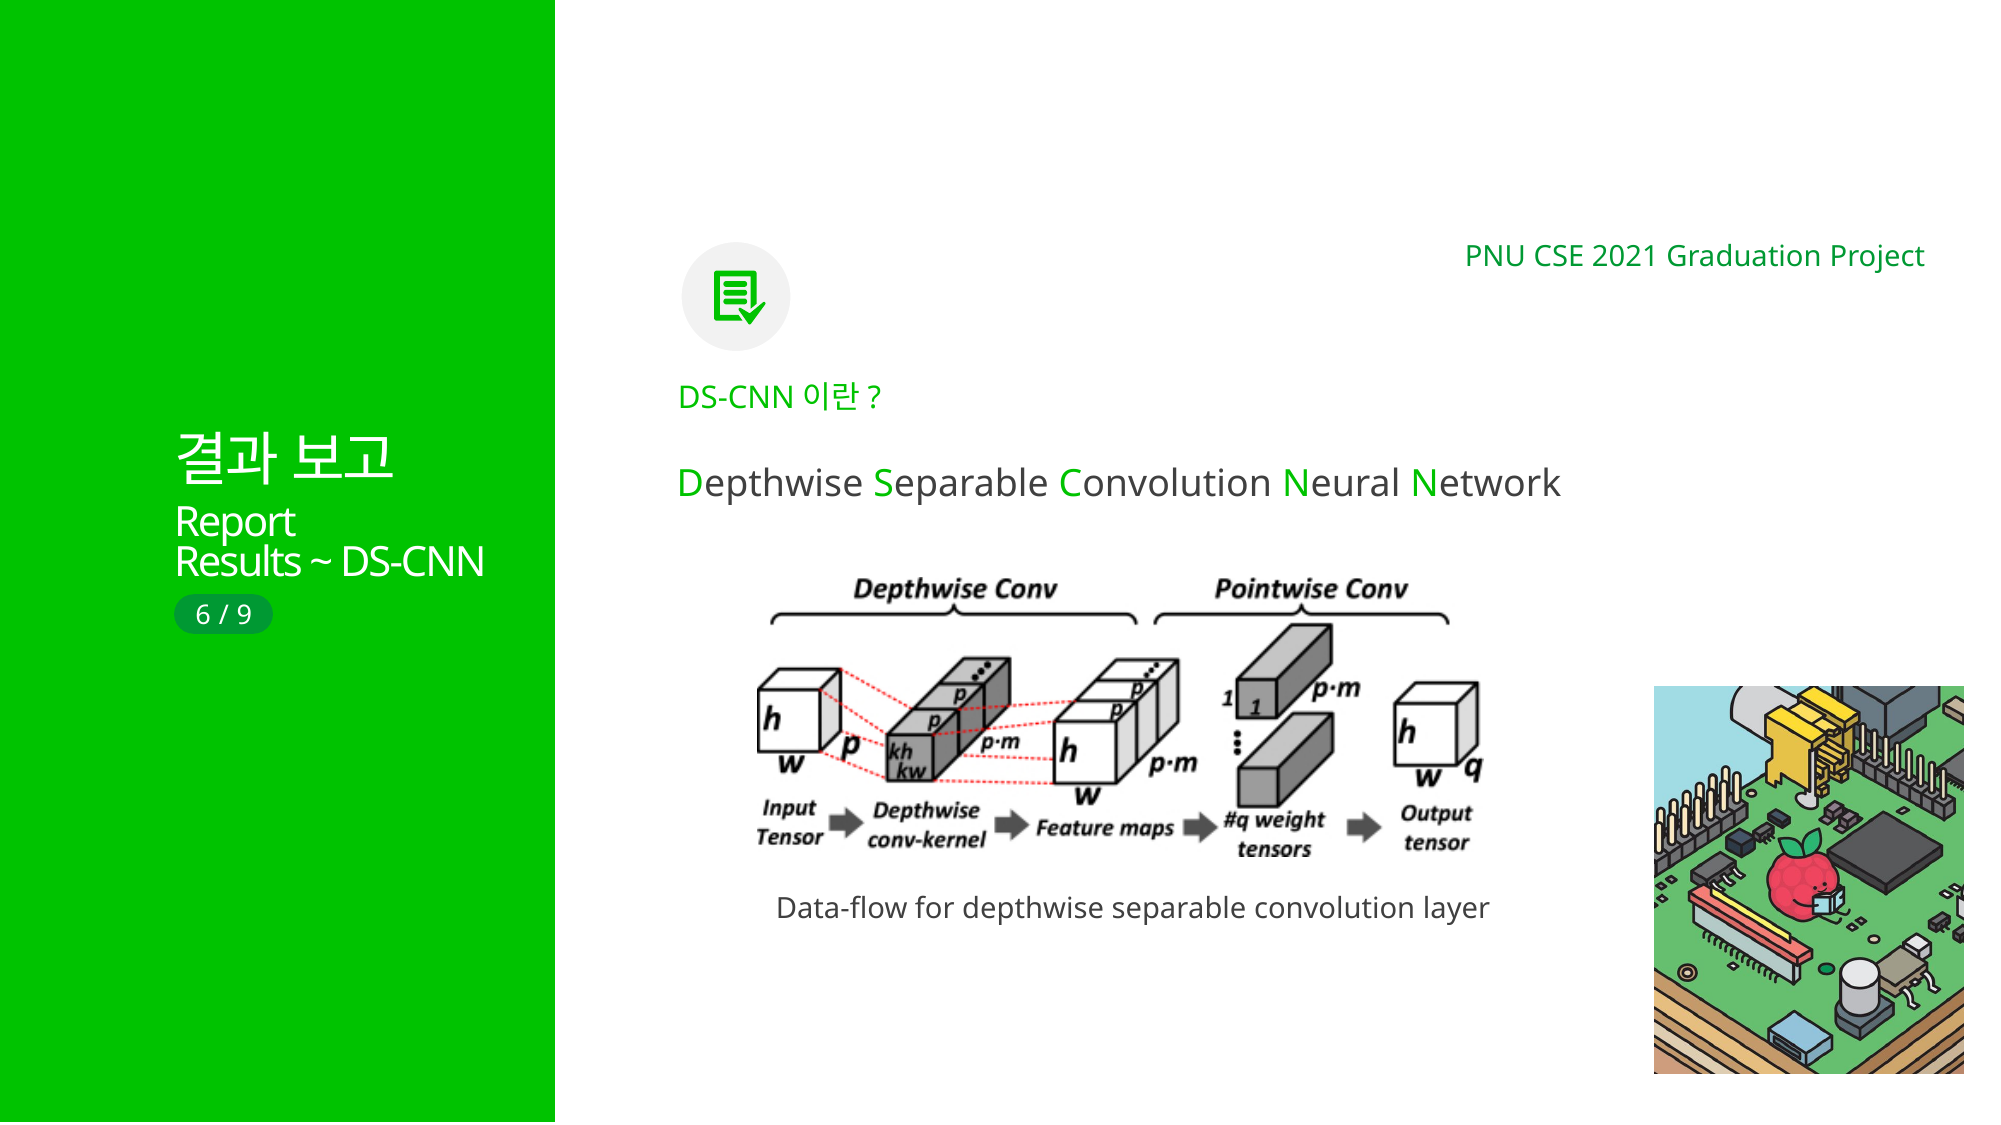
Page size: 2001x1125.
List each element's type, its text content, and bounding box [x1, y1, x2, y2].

picture [757, 577, 1484, 857]
text_box Data-flow for depthwise separable convolution layer [775, 889, 1654, 925]
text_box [680, 240, 792, 353]
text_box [174, 594, 273, 634]
picture [1654, 686, 1964, 1074]
text_box PNU CSE 2021 Graduation Project [1237, 237, 1925, 273]
text_box 결과 보고 [174, 435, 510, 492]
text_box Report Results ~ DS-CNN [174, 504, 510, 585]
text_box DS-CNN이란? [677, 339, 1917, 415]
text_box Depthwise Separable Convolution Neural Network [676, 458, 1839, 504]
